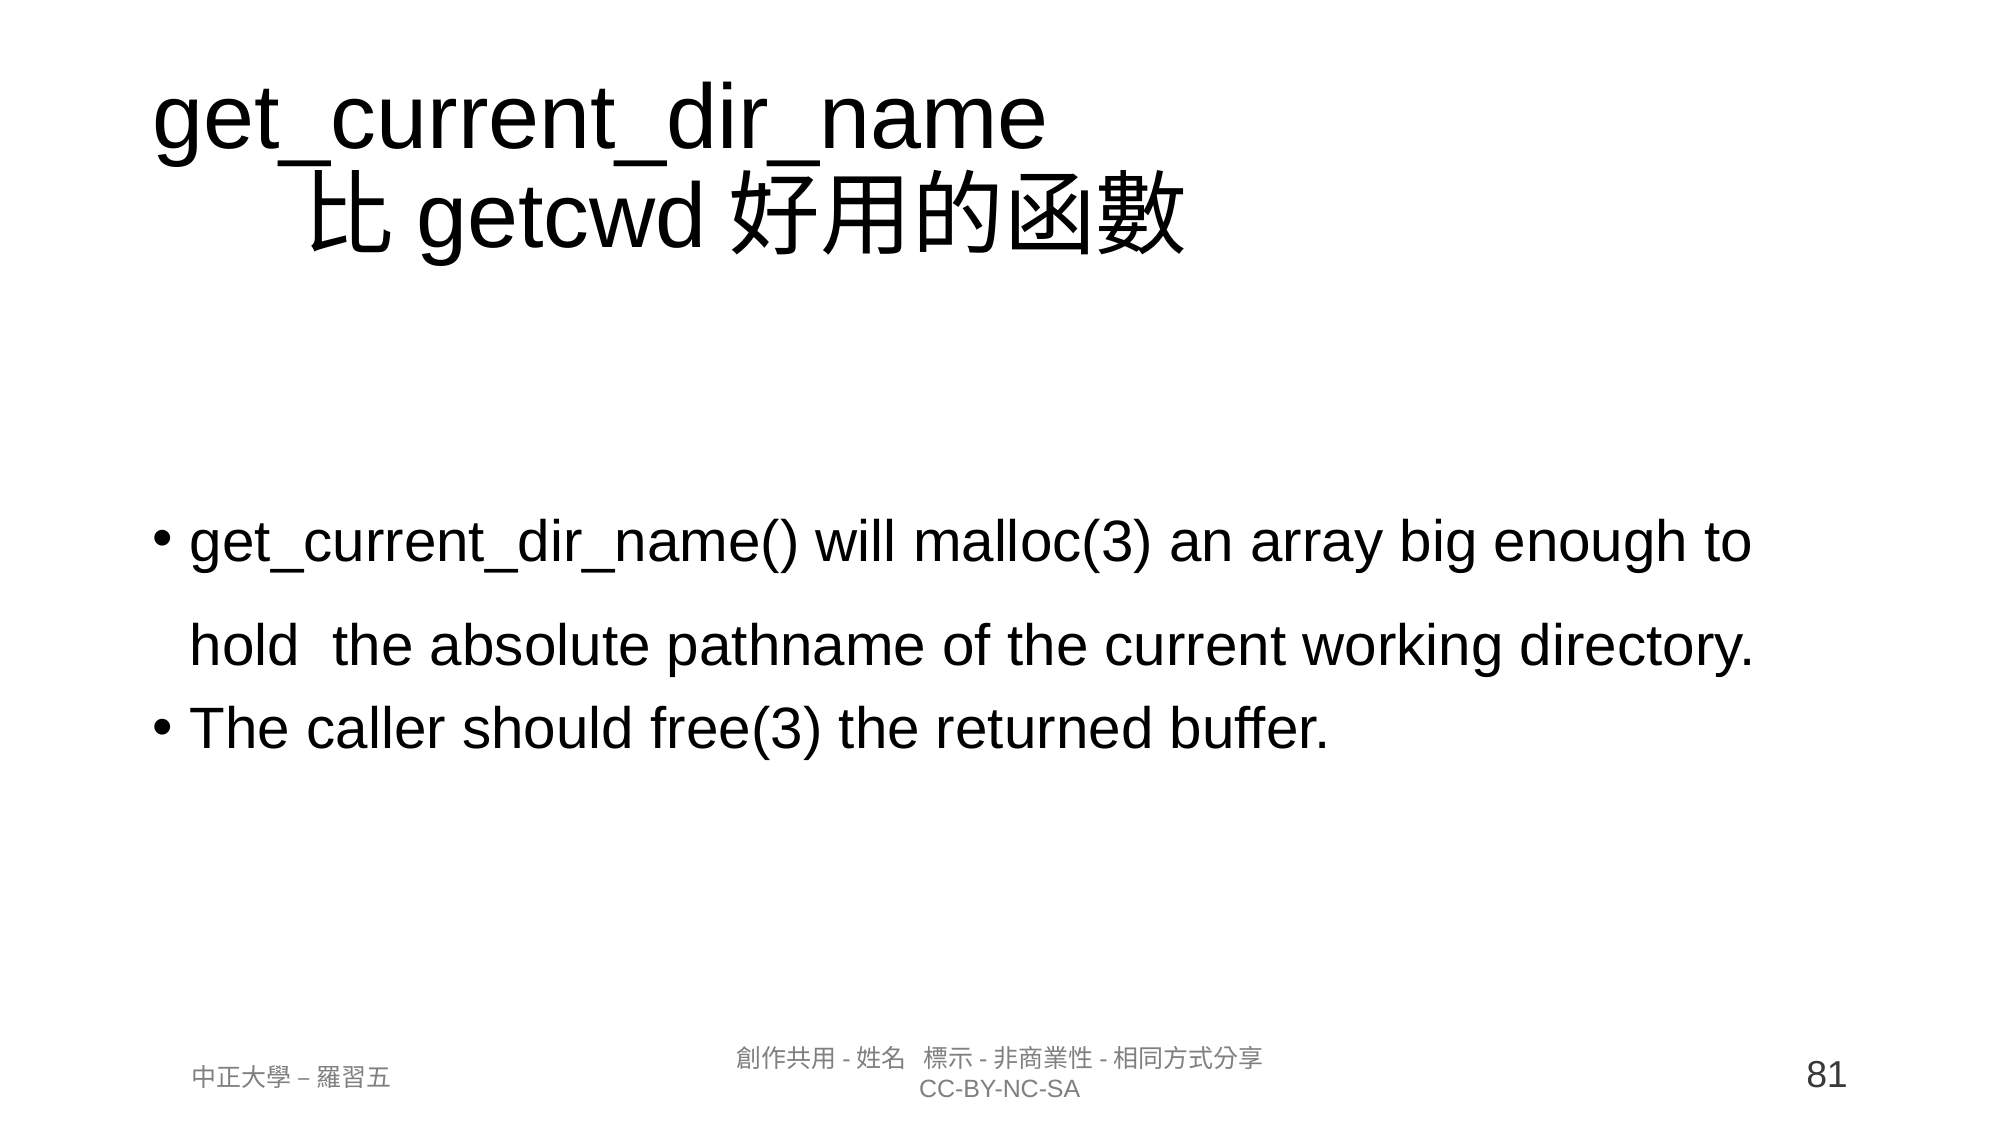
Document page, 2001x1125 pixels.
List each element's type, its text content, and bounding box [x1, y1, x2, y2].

text_box get_current_dir_name() will malloc(3) an array big enough to hold the absolute pathname of the current working directory. The caller should free(3) the returned buffer. [137, 299, 1863, 1014]
text_box get_current_dir_name 比getcwd好用的函數 [137, 59, 1863, 278]
